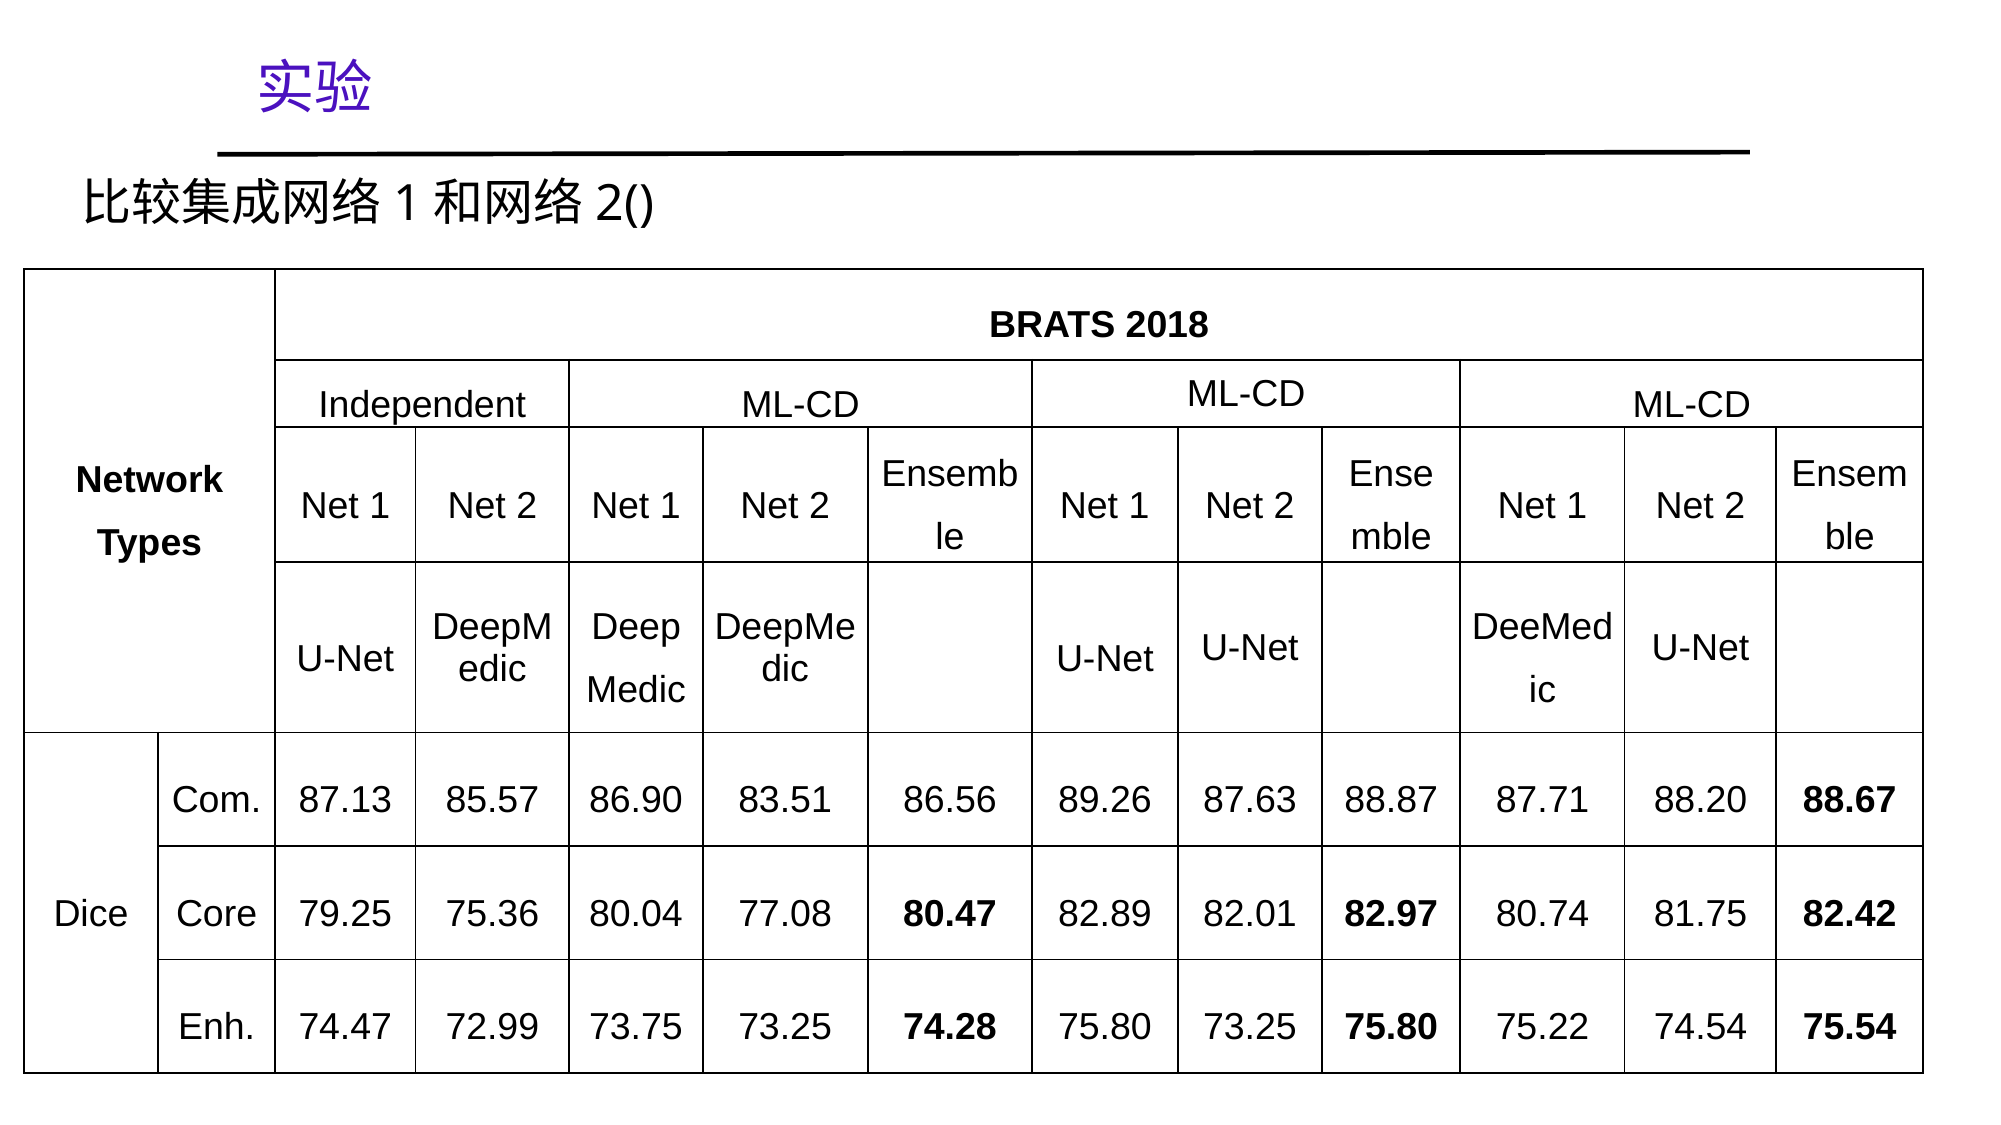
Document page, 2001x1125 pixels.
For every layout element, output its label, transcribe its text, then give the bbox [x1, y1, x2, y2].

table_header Network Types [25, 270, 274, 732]
table_cell 75.80 [1033, 960, 1177, 1072]
table_cell DeeMedic [1461, 563, 1624, 732]
table_cell 80.04 [570, 847, 702, 959]
table_cell 85.57 [416, 733, 568, 845]
table_cell 75.22 [1461, 960, 1624, 1072]
table_cell 88.87 [1323, 733, 1459, 845]
table_cell Net 1 [1033, 428, 1177, 561]
table_cell U-Net [276, 563, 415, 732]
table_cell [869, 563, 1031, 732]
table_cell ML-CD [1033, 361, 1459, 426]
table_cell U-Net [1033, 563, 1177, 732]
table_header BRATS 2018 [276, 270, 1922, 359]
table_cell 83.51 [704, 733, 867, 845]
table_cell 81.75 [1625, 847, 1775, 959]
table_cell 75.80 [1323, 960, 1459, 1072]
table_cell [1777, 563, 1922, 732]
table_cell 72.99 [416, 960, 568, 1072]
table_cell 82.42 [1777, 847, 1922, 959]
table_cell 79.25 [276, 847, 415, 959]
table_cell 73.25 [1179, 960, 1321, 1072]
table_cell Ensemble [1777, 428, 1922, 561]
table_cell 77.08 [704, 847, 867, 959]
table_cell Ensemble [1323, 428, 1459, 561]
table_cell 74.28 [869, 960, 1031, 1072]
table_cell 82.01 [1179, 847, 1321, 959]
table_cell 73.25 [704, 960, 867, 1072]
table_cell 74.54 [1625, 960, 1775, 1072]
table_cell Net 1 [276, 428, 415, 561]
table_cell DeepMedic [704, 563, 867, 732]
table_cell Dice [25, 733, 157, 1072]
table_cell [1323, 563, 1459, 732]
table_cell Net 2 [1179, 428, 1321, 561]
table_cell DeepMedic [416, 563, 568, 732]
table_cell 89.26 [1033, 733, 1177, 845]
table_cell ML-CD [570, 361, 1031, 426]
table_cell 82.89 [1033, 847, 1177, 959]
table_cell 87.63 [1179, 733, 1321, 845]
table_cell Net 2 [1625, 428, 1775, 561]
table_cell ML-CD [1461, 361, 1922, 426]
table_cell Core [159, 847, 274, 959]
table_cell DeepMedic [570, 563, 702, 732]
table_cell 88.67 [1777, 733, 1922, 845]
table_cell 74.47 [276, 960, 415, 1072]
table_cell 75.36 [416, 847, 568, 959]
table_cell Enh. [159, 960, 274, 1072]
table_cell Net 1 [570, 428, 702, 561]
table_cell Com. [159, 733, 274, 845]
table_cell 88.20 [1625, 733, 1775, 845]
table_cell Net 2 [416, 428, 568, 561]
table_cell 86.90 [570, 733, 702, 845]
table_cell Ensemble [869, 428, 1031, 561]
table_cell Net 1 [1461, 428, 1624, 561]
table_cell 80.47 [869, 847, 1031, 959]
table_cell 87.13 [276, 733, 415, 845]
table_cell Independent [276, 361, 568, 426]
table_cell 86.56 [869, 733, 1031, 845]
table_cell U-Net [1625, 563, 1775, 732]
table_cell 82.97 [1323, 847, 1459, 959]
table_cell U-Net [1179, 563, 1321, 732]
table_cell Net 2 [704, 428, 867, 561]
table_cell 75.54 [1777, 960, 1922, 1072]
text_box 实验 [241, 42, 838, 128]
table_cell 80.74 [1461, 847, 1624, 959]
table_cell 73.75 [570, 960, 702, 1072]
table_cell 87.71 [1461, 733, 1624, 845]
